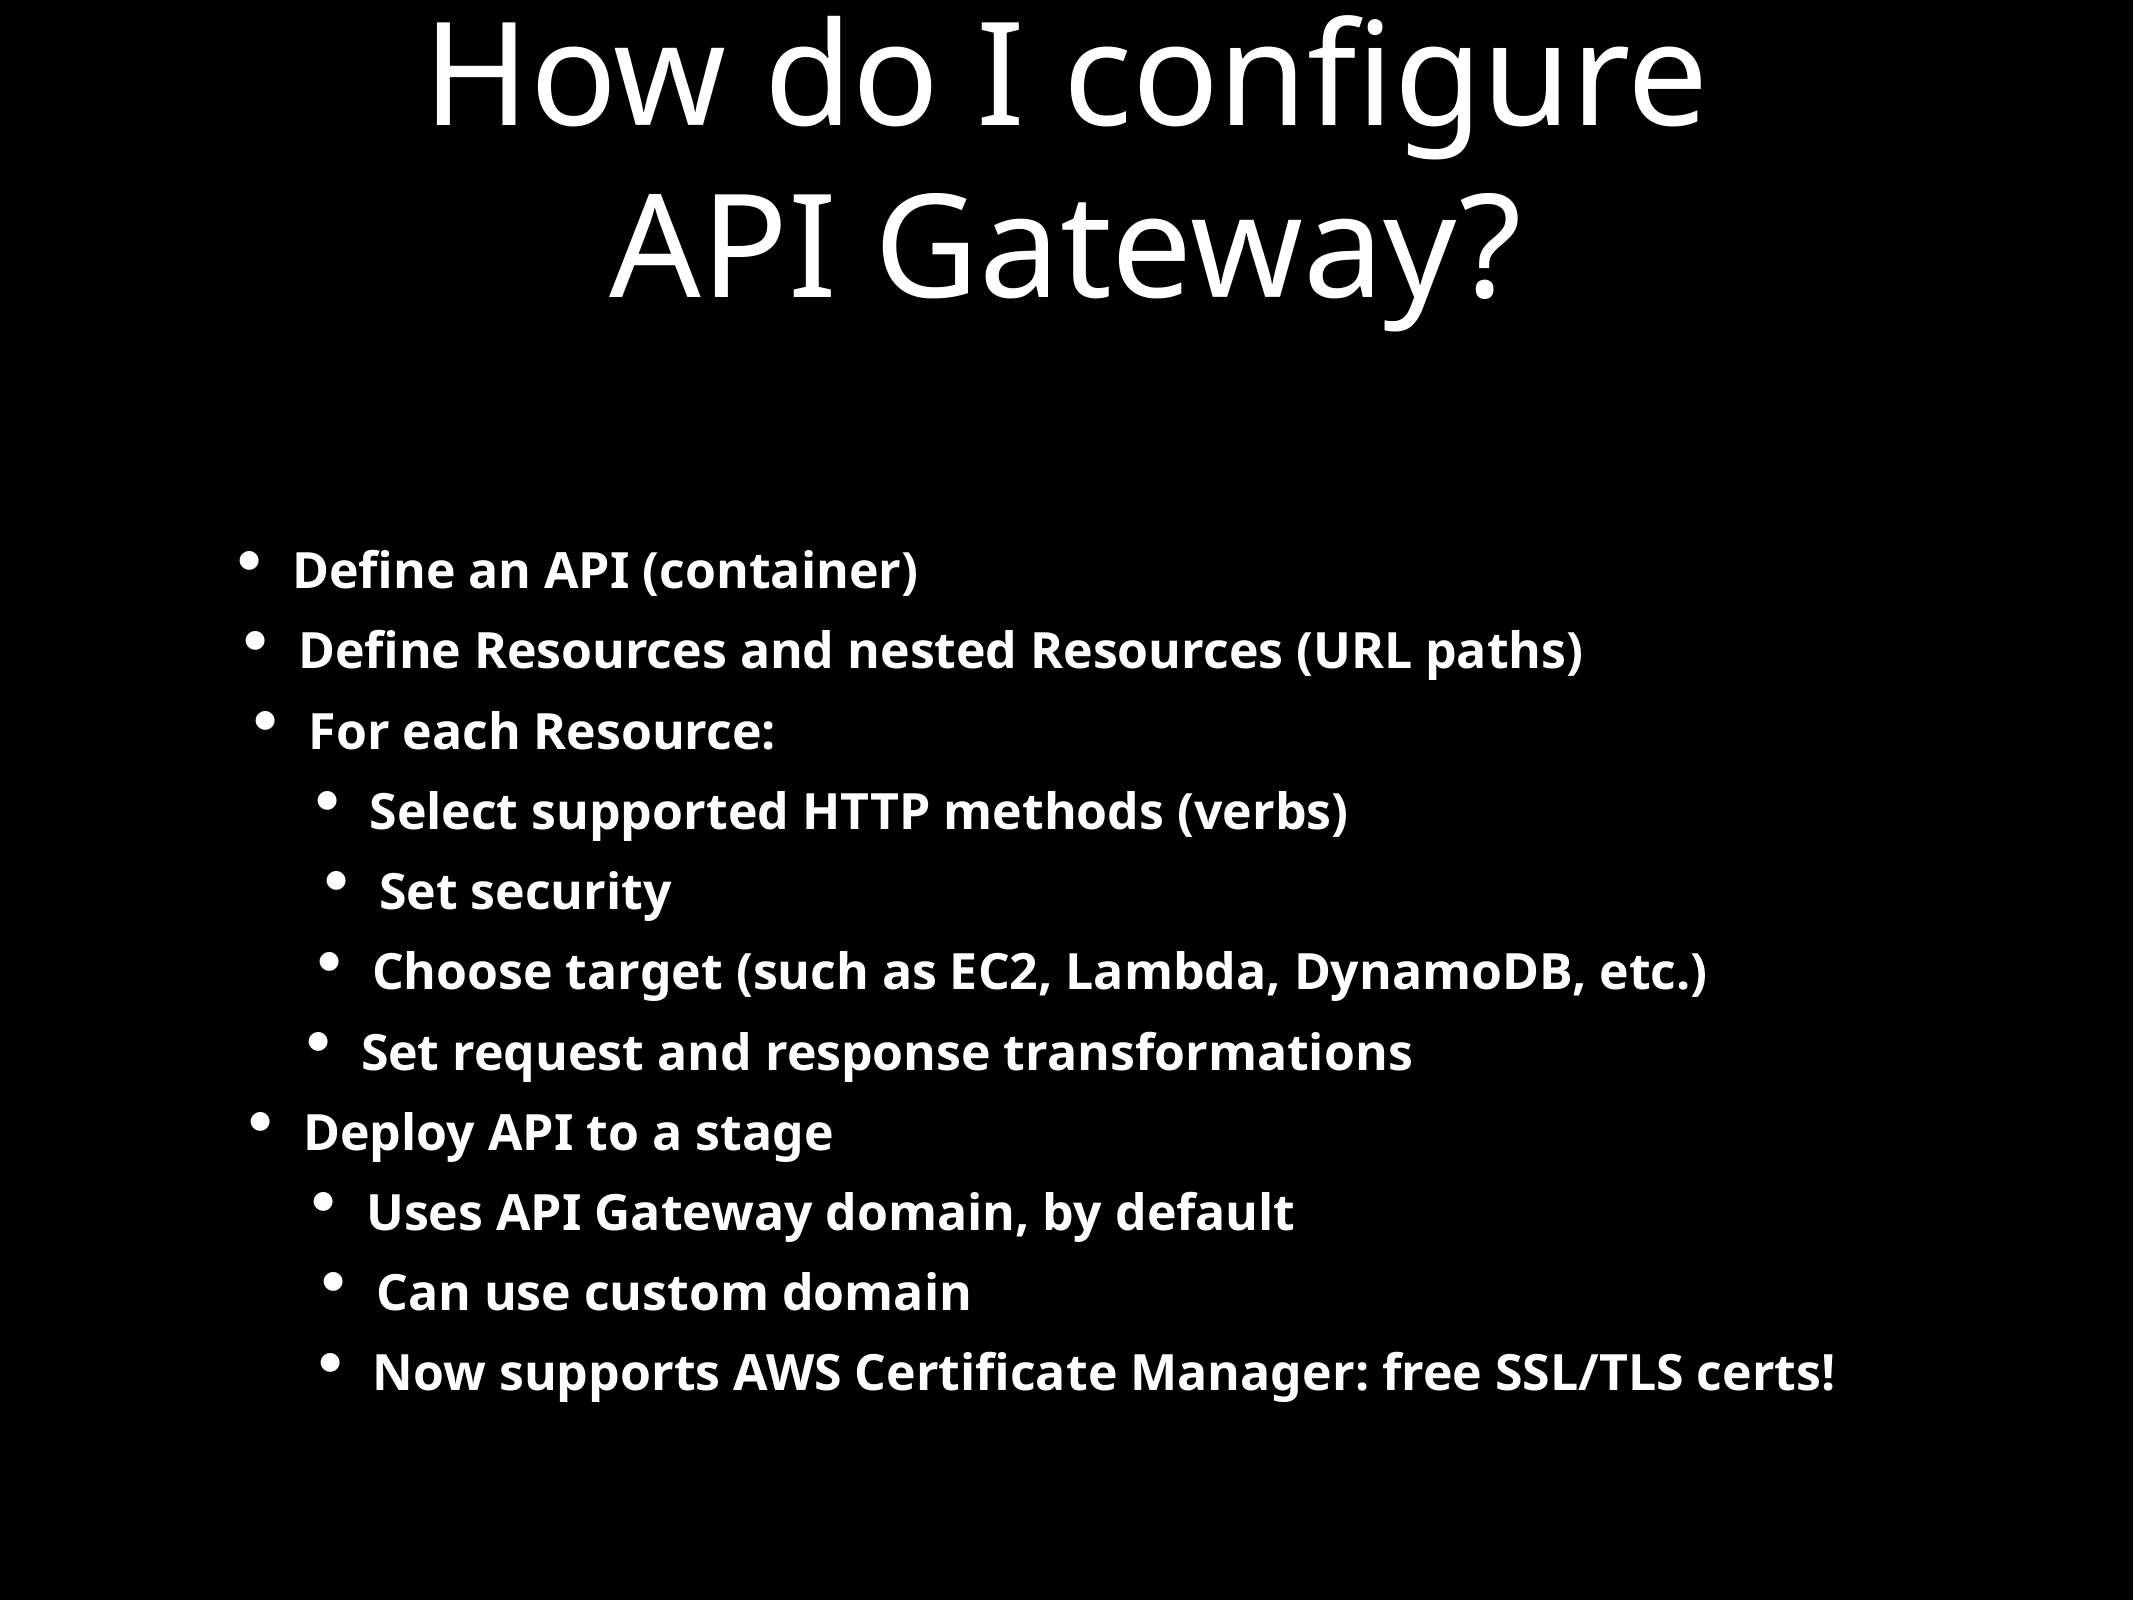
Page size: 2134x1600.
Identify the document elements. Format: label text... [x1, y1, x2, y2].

text_box Deploy API to a stage [240, 1091, 843, 1169]
text_box Set security [243, 851, 681, 928]
text_box Uses API Gateway domain, by default [230, 1172, 1305, 1249]
text_box Set request and response transformations [225, 1011, 1422, 1089]
text_box For each Resource: [245, 690, 785, 768]
text_box Choose target (such as EC2, Lambda, DynamoDB, etc.) [236, 931, 1717, 1009]
text_box Now supports AWS Certificate Manager: free SSL/TLS certs! [236, 1332, 1845, 1410]
text_box Define an API (container) [229, 530, 928, 607]
text_box Can use custom domain [240, 1252, 981, 1329]
text_box Define Resources and nested Resources (URL paths) [235, 610, 1593, 688]
title How do I configure API Gateway? [66, 0, 2067, 336]
text_box Select supported HTTP methods (verbs) [233, 771, 1358, 848]
